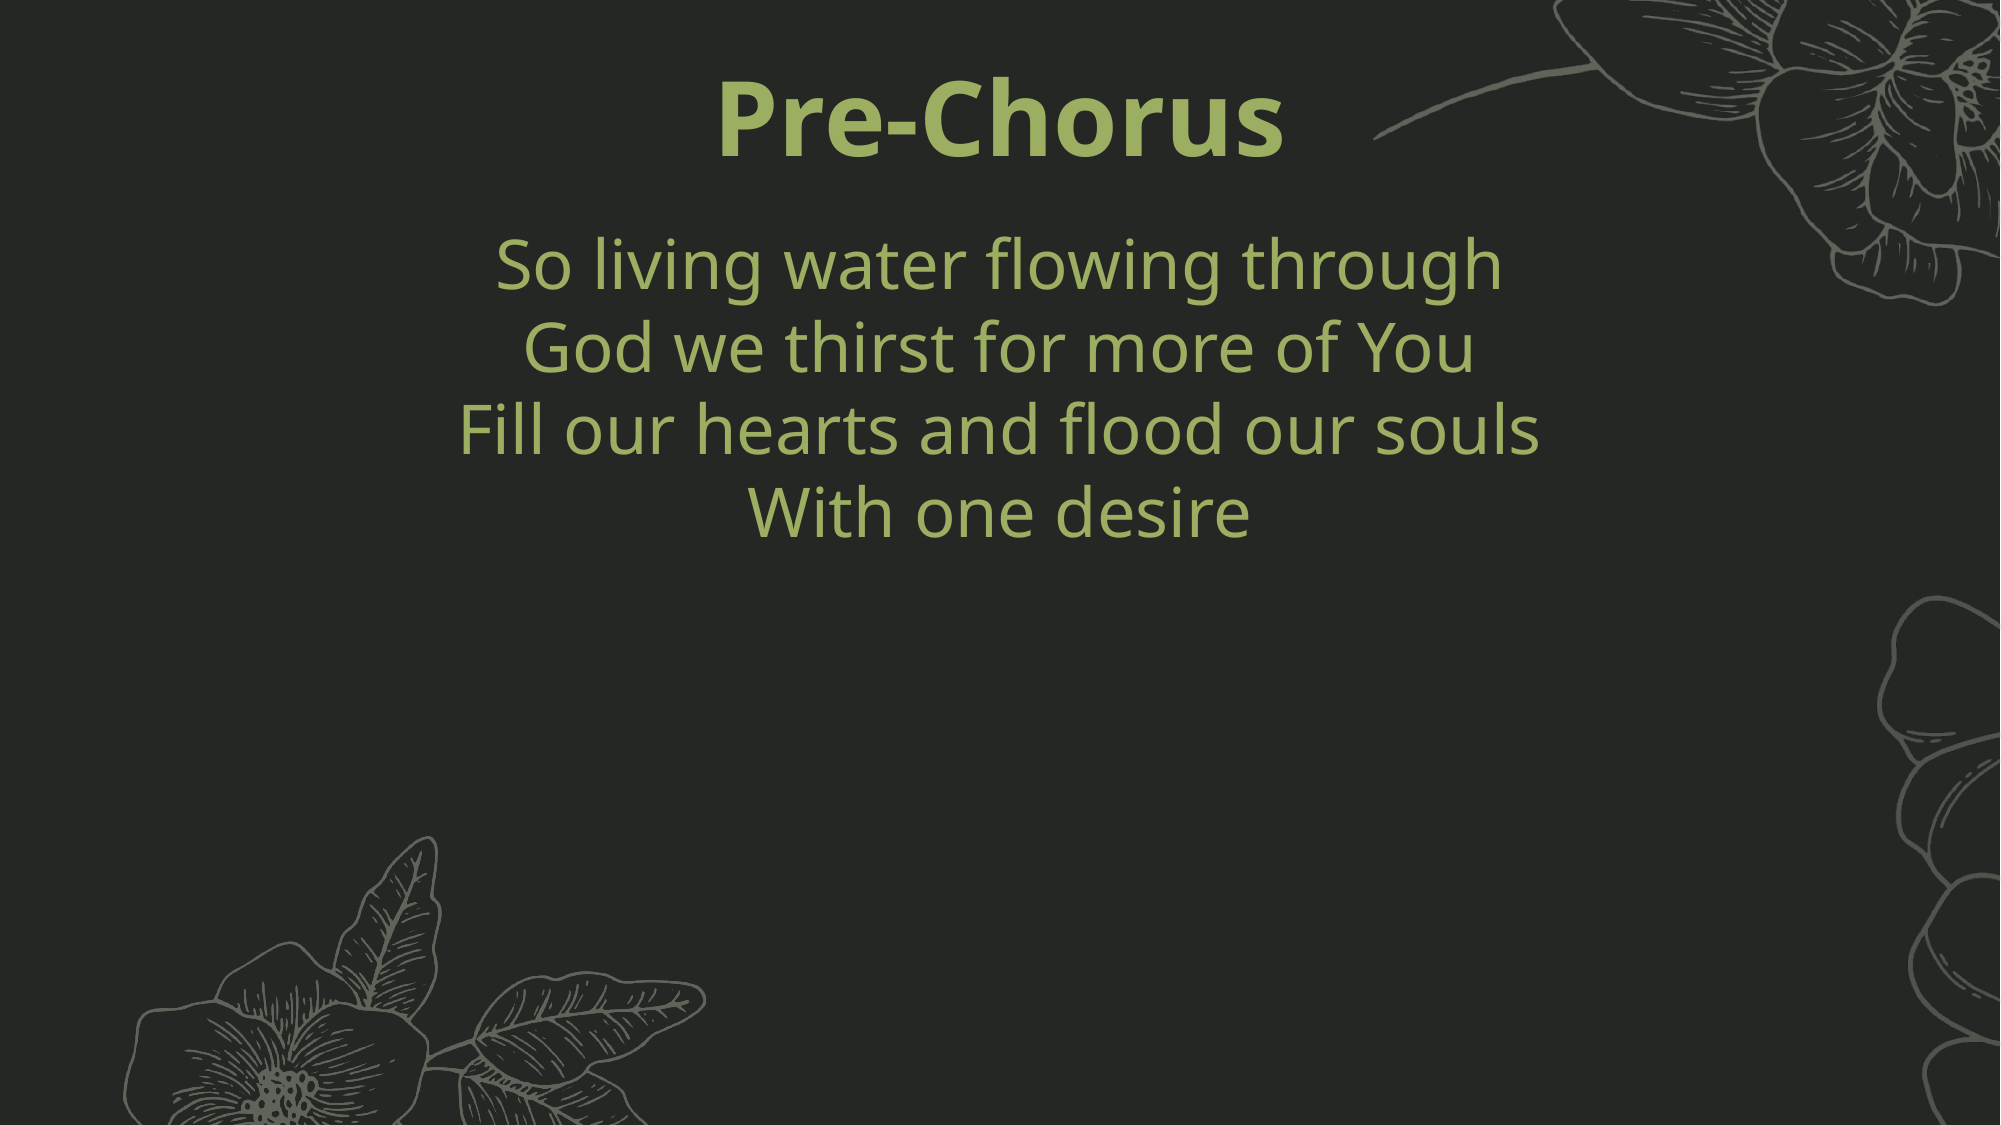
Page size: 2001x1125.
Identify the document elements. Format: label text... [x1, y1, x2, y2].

picture [98, 811, 731, 1125]
picture [1332, 0, 2001, 1125]
text_box Pre-Chorus [99, 44, 1900, 185]
text_box So living water flowing through God we thirst for more of You Fill our hearts and flood our souls With one desire [99, 213, 1900, 641]
